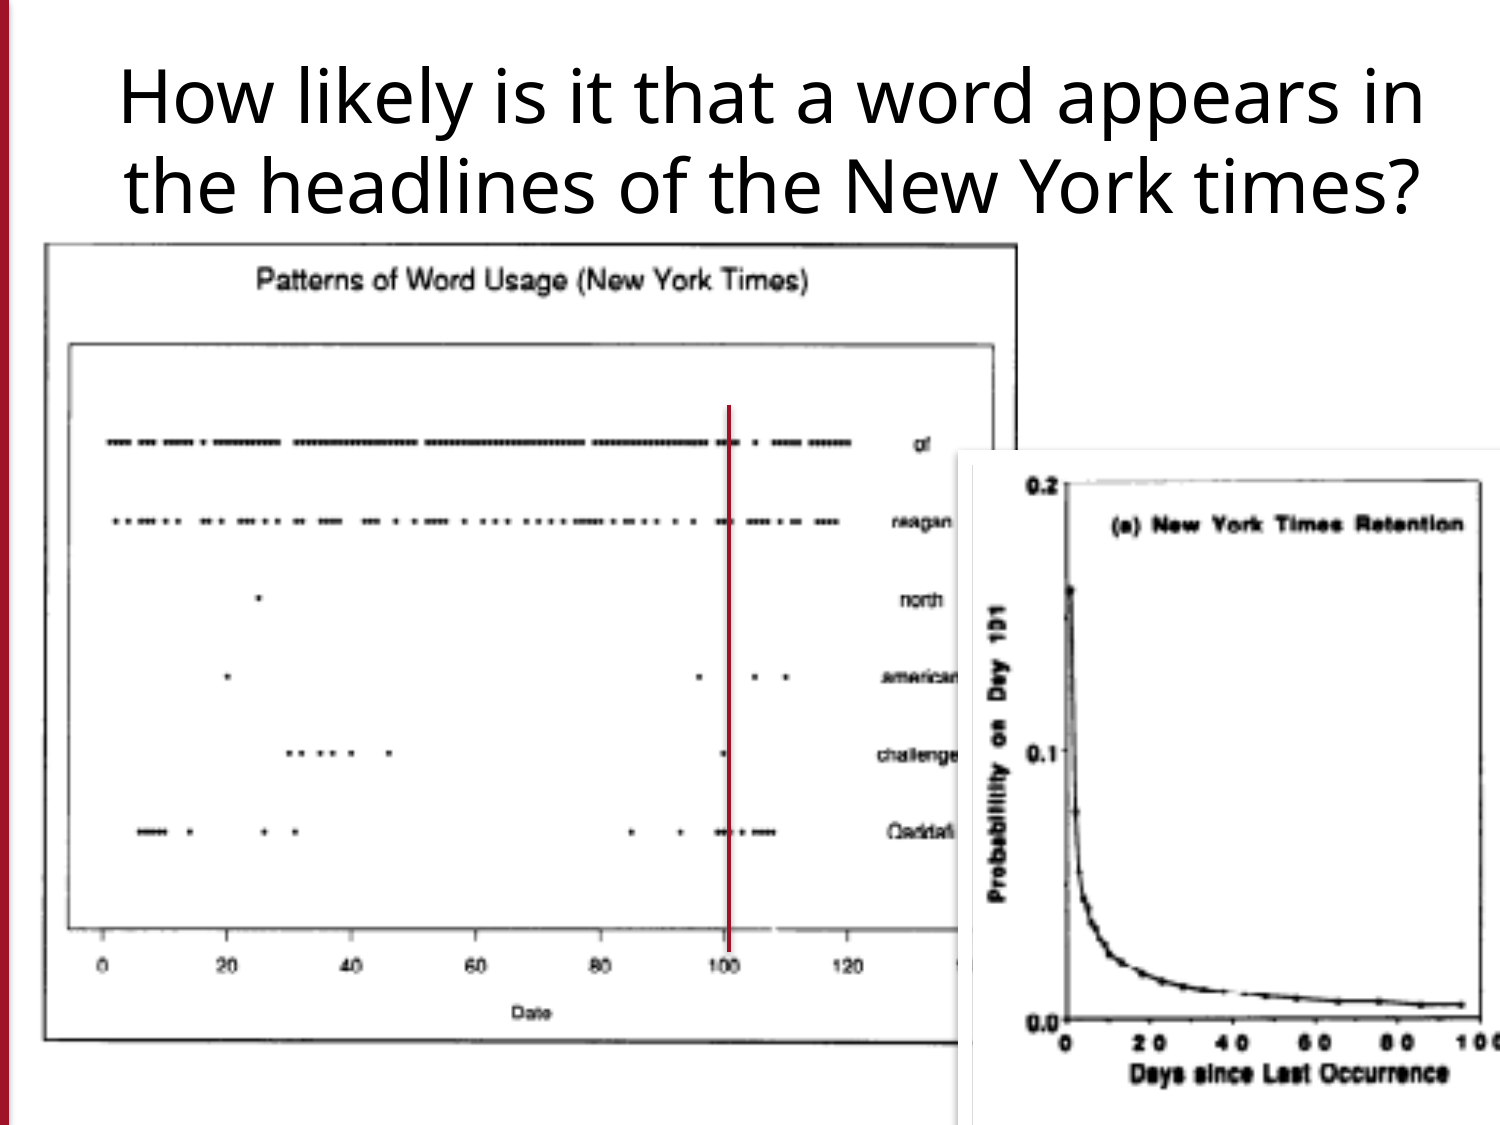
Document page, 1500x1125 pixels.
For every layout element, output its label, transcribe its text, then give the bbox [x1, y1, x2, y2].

title How likely is it that a word appears in the headlines of the New York times? [44, 45, 1500, 233]
picture [35, 232, 1500, 1125]
